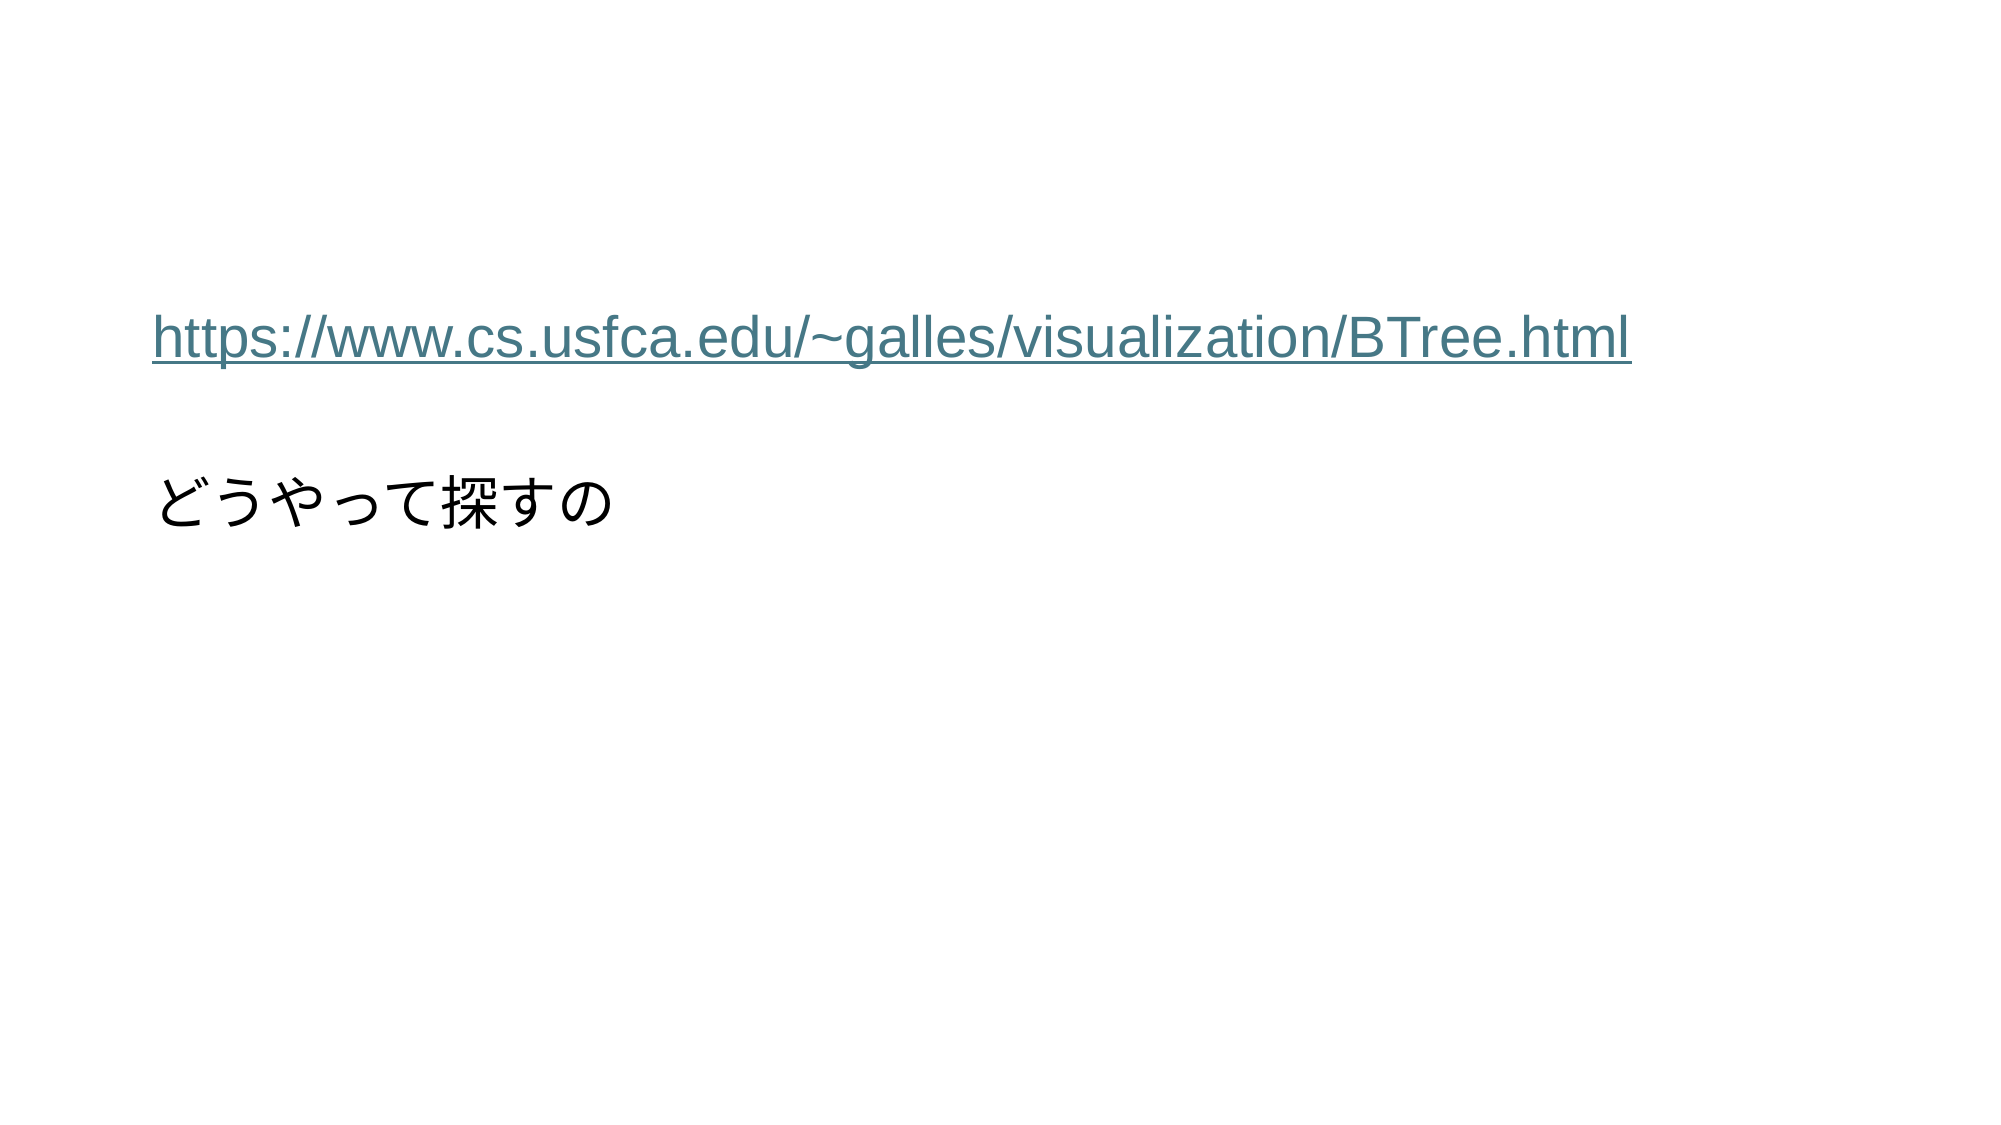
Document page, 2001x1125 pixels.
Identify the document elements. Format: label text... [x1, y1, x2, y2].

list https://www.cs.usfca.edu/~galles/visualization/BTree.html どうやって探すの [137, 299, 1863, 1014]
